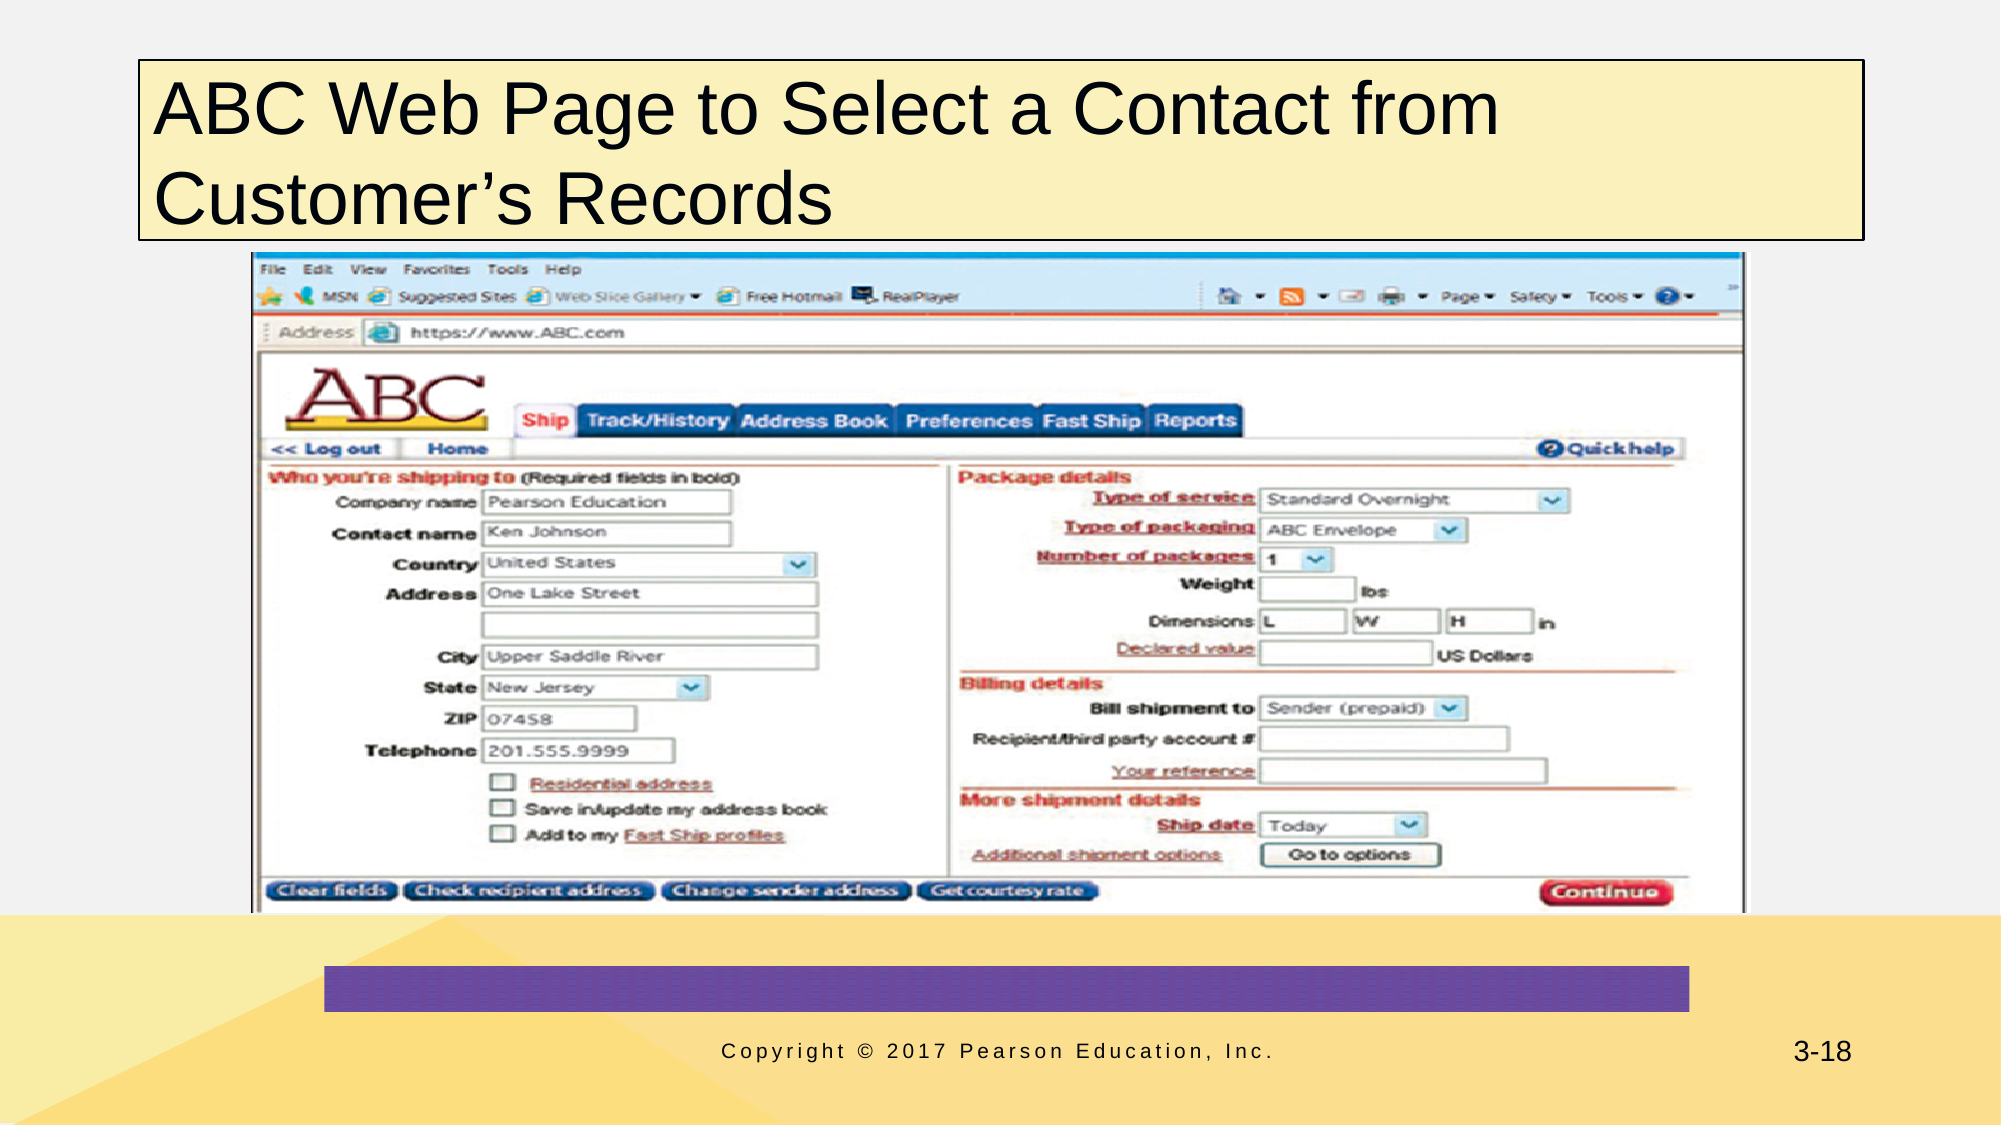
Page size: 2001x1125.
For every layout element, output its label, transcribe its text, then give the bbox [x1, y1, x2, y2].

title ABC Web Page to Select a Contact from Customer’s Records [138, 59, 1865, 241]
footer Copyright © 2017 Pearson Education, Inc. [326, 1025, 1677, 1075]
picture [250, 251, 1752, 913]
